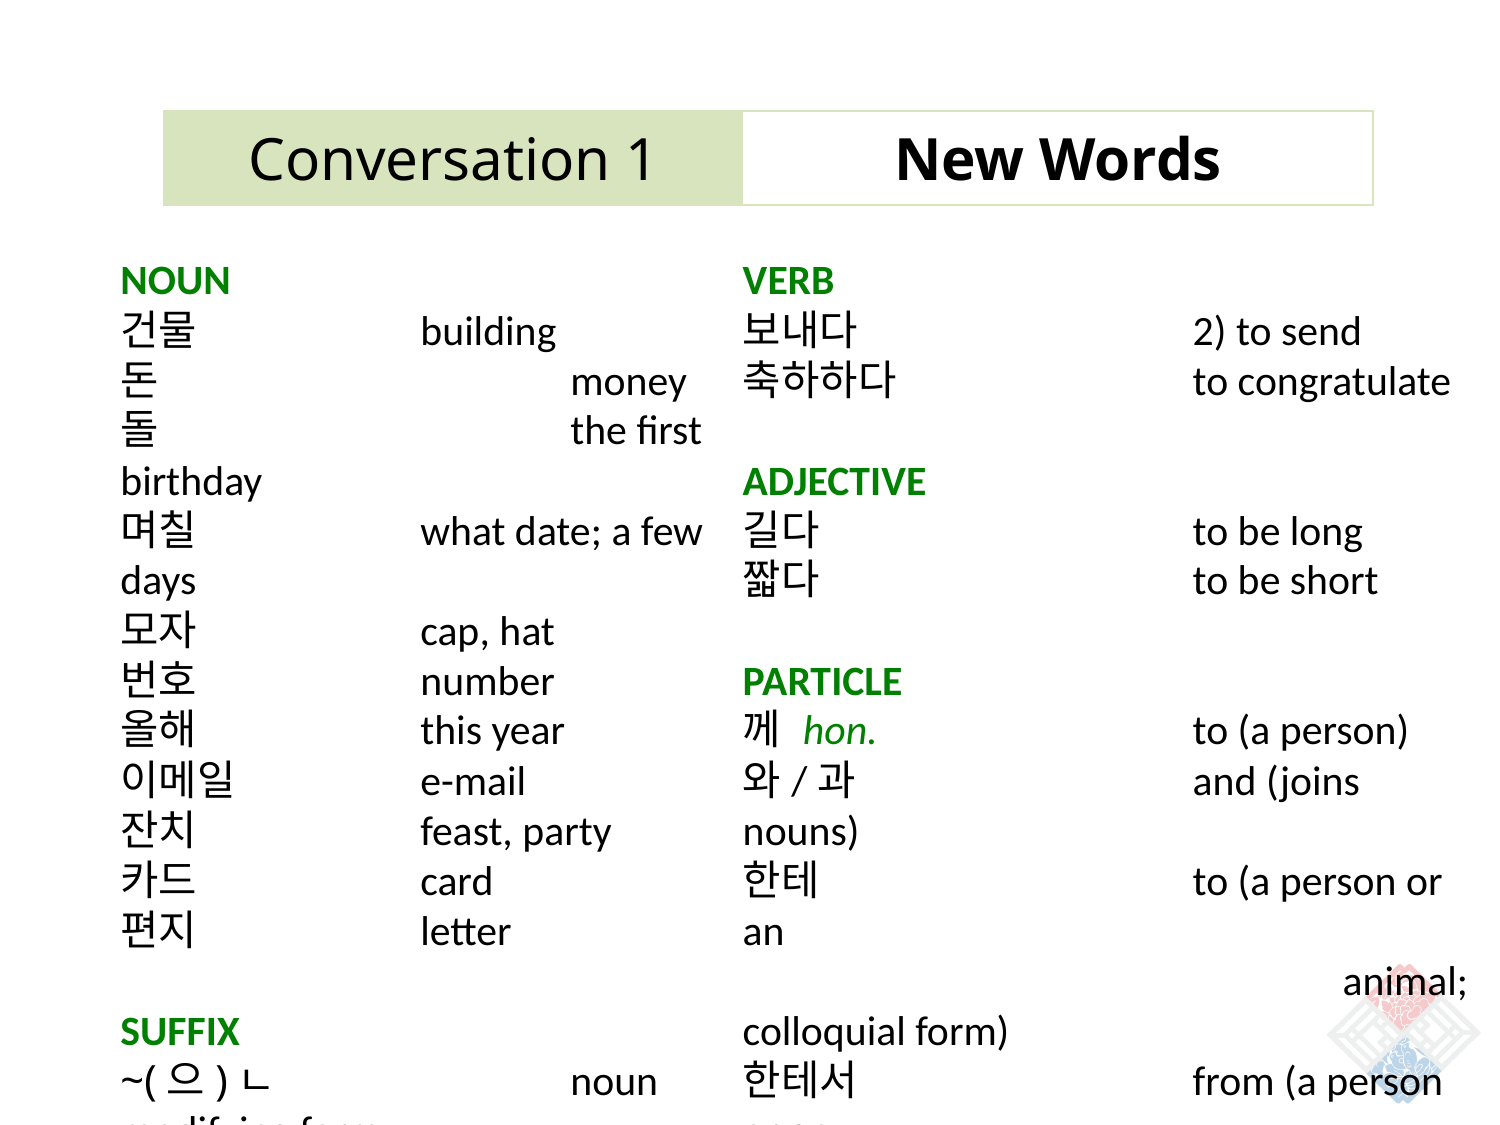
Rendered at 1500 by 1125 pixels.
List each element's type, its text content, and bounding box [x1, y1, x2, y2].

table_header Conversation 1 [165, 112, 743, 204]
text_box VERB 보내다 2) to send 축하하다 to congratulate ADJECTIVE 길다 to be long 짧다 to be short PARTICLE 께 hon. to (a person) 와/과 and (joins nouns) 한테 to (a person or an animal; colloquial form) 한테서 from (a person or an animal; colloquial form) [727, 245, 1500, 1125]
text_box NOUN 건물 building 돈 money 돌 the first birthday 며칠 what date; a few days 모자 cap, hat 번호 number 올해 this year 이메일 e-mail 잔치 feast, party 카드 card 편지 letter SUFFIX ~(으)ㄴ noun modifying form [105, 245, 727, 1125]
table_header New Words [743, 112, 1372, 204]
